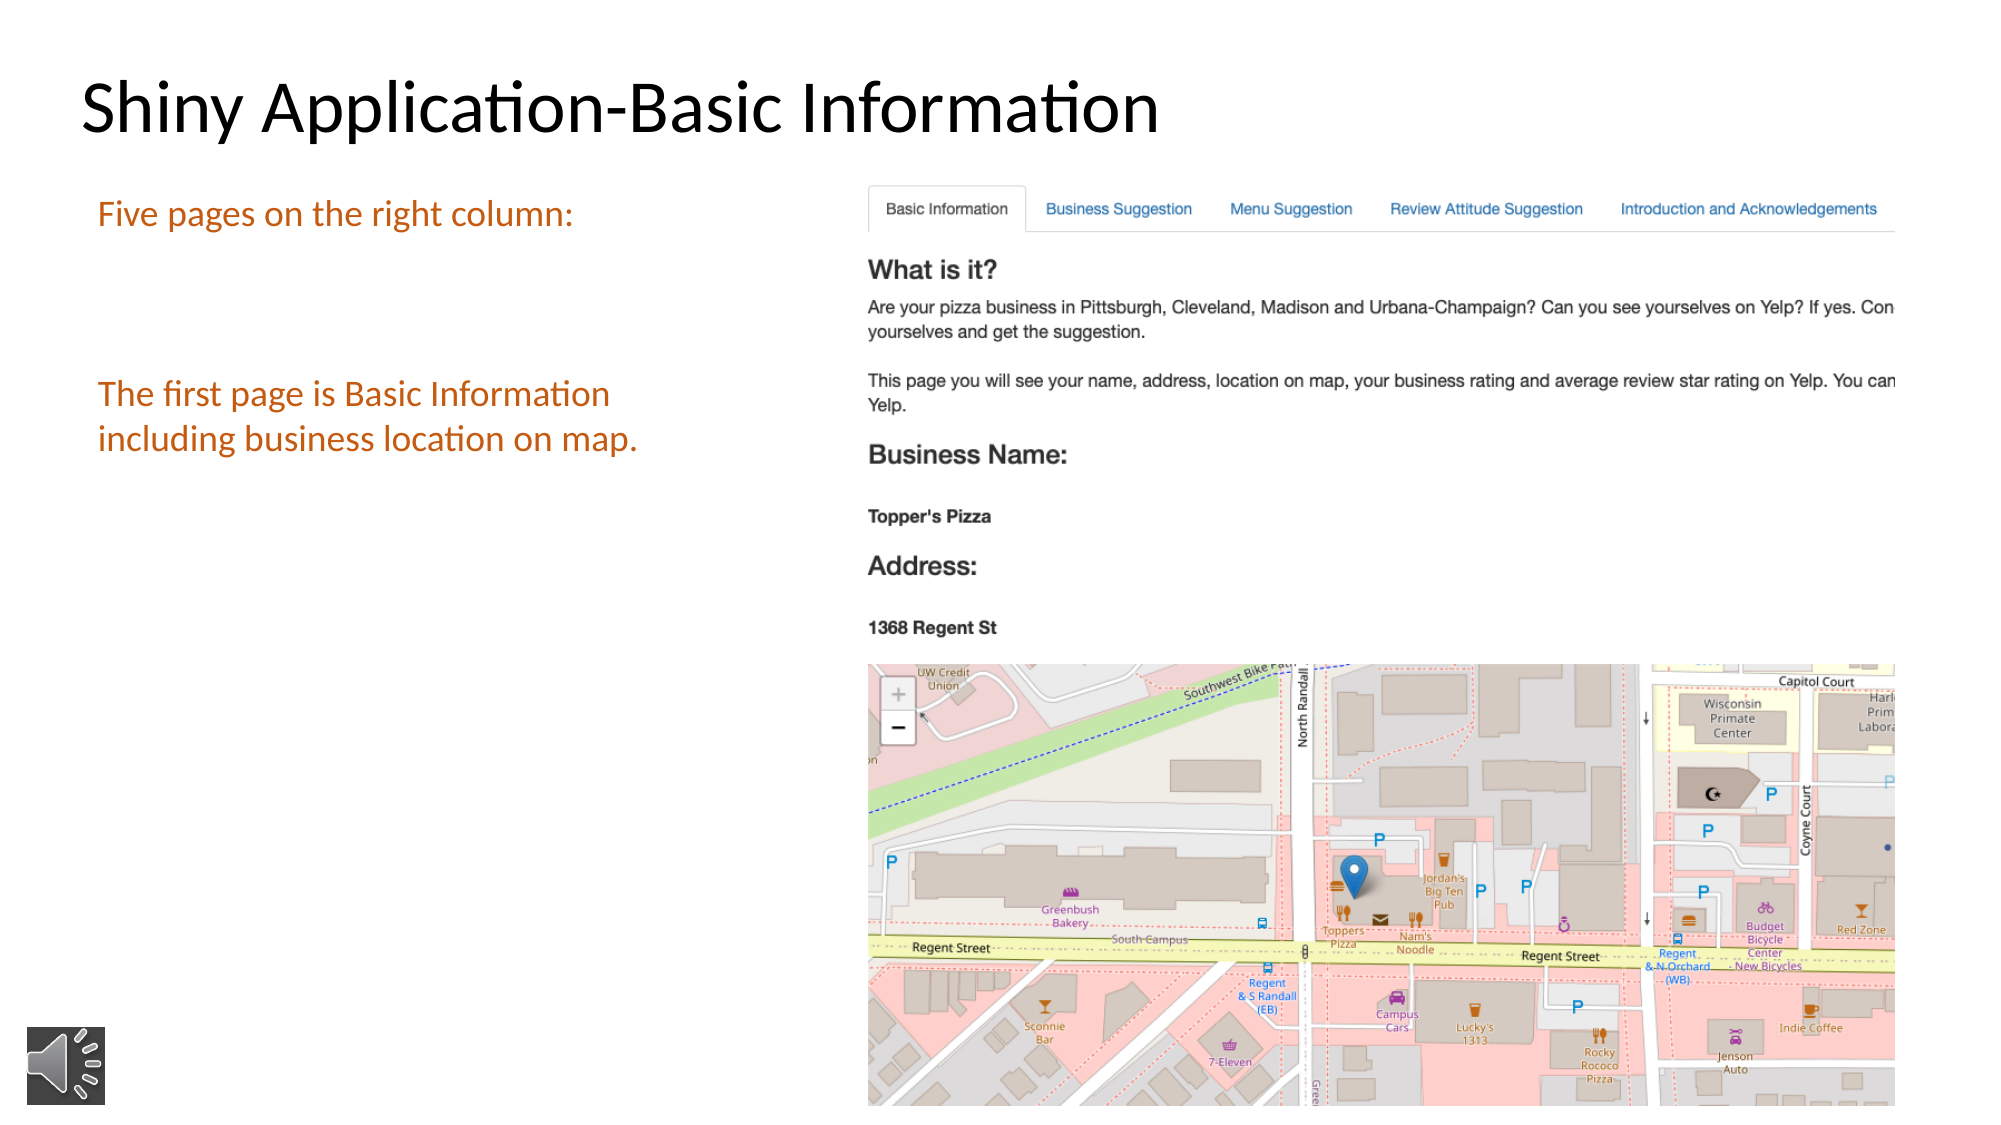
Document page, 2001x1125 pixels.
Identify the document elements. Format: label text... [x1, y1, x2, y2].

picture [25, 1026, 106, 1107]
text_box Five pages on the right column: The first page is Basic Information including business location on map. [83, 181, 743, 467]
title Shiny Application-Basic Information [66, 0, 1792, 218]
picture [857, 181, 1895, 1107]
